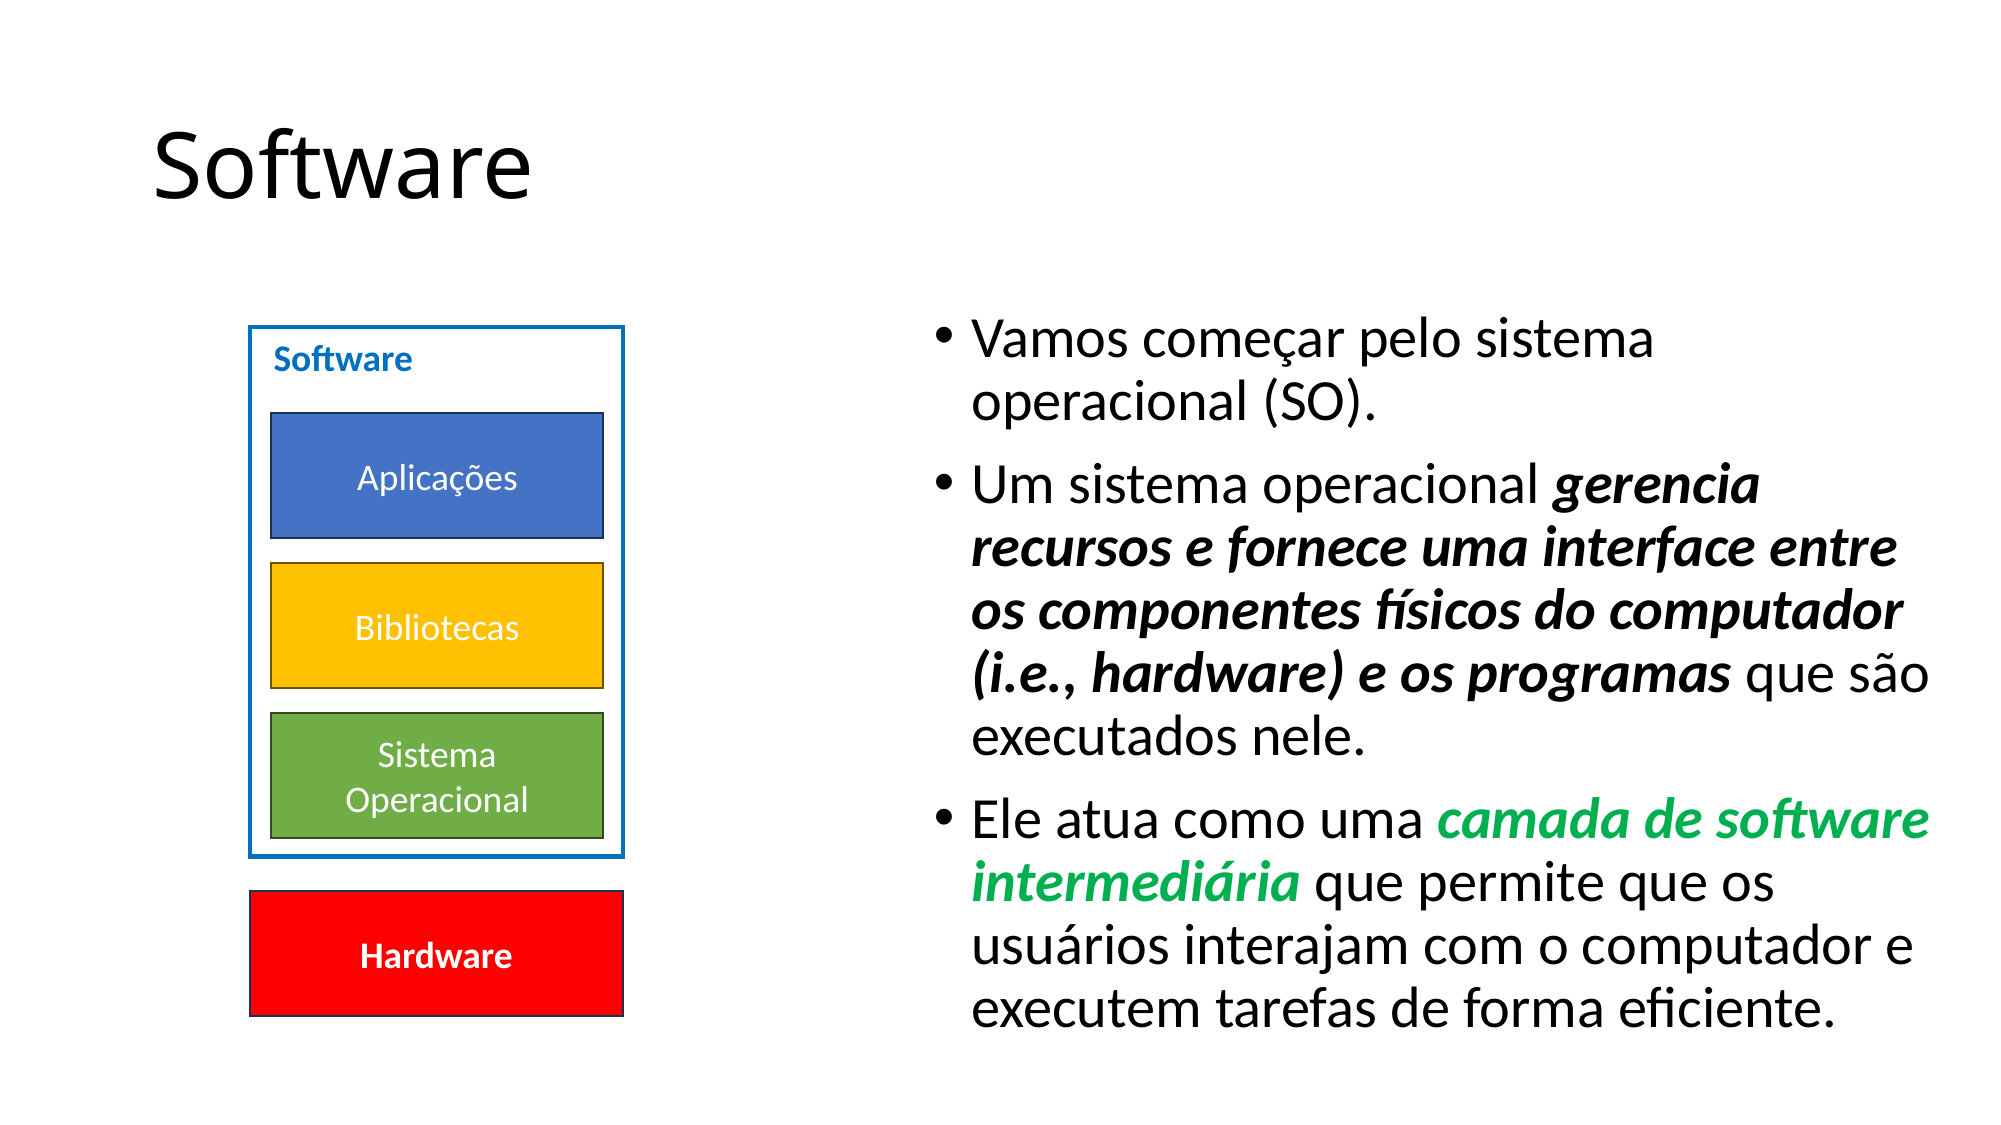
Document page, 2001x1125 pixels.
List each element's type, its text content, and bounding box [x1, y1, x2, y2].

title Software [137, 59, 1863, 278]
list Vamos começar pelo sistema operacional (SO). Um sistema operacional gerencia recursos e fornece uma interface entre os componentes físicos do computador (i.e., hardware) e os programas que são executados nele. Ele atua como uma camada de software intermediária que permite que os usuários interajam com o computador e executem tarefas de forma eficiente. [918, 299, 1962, 1125]
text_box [249, 326, 624, 1017]
